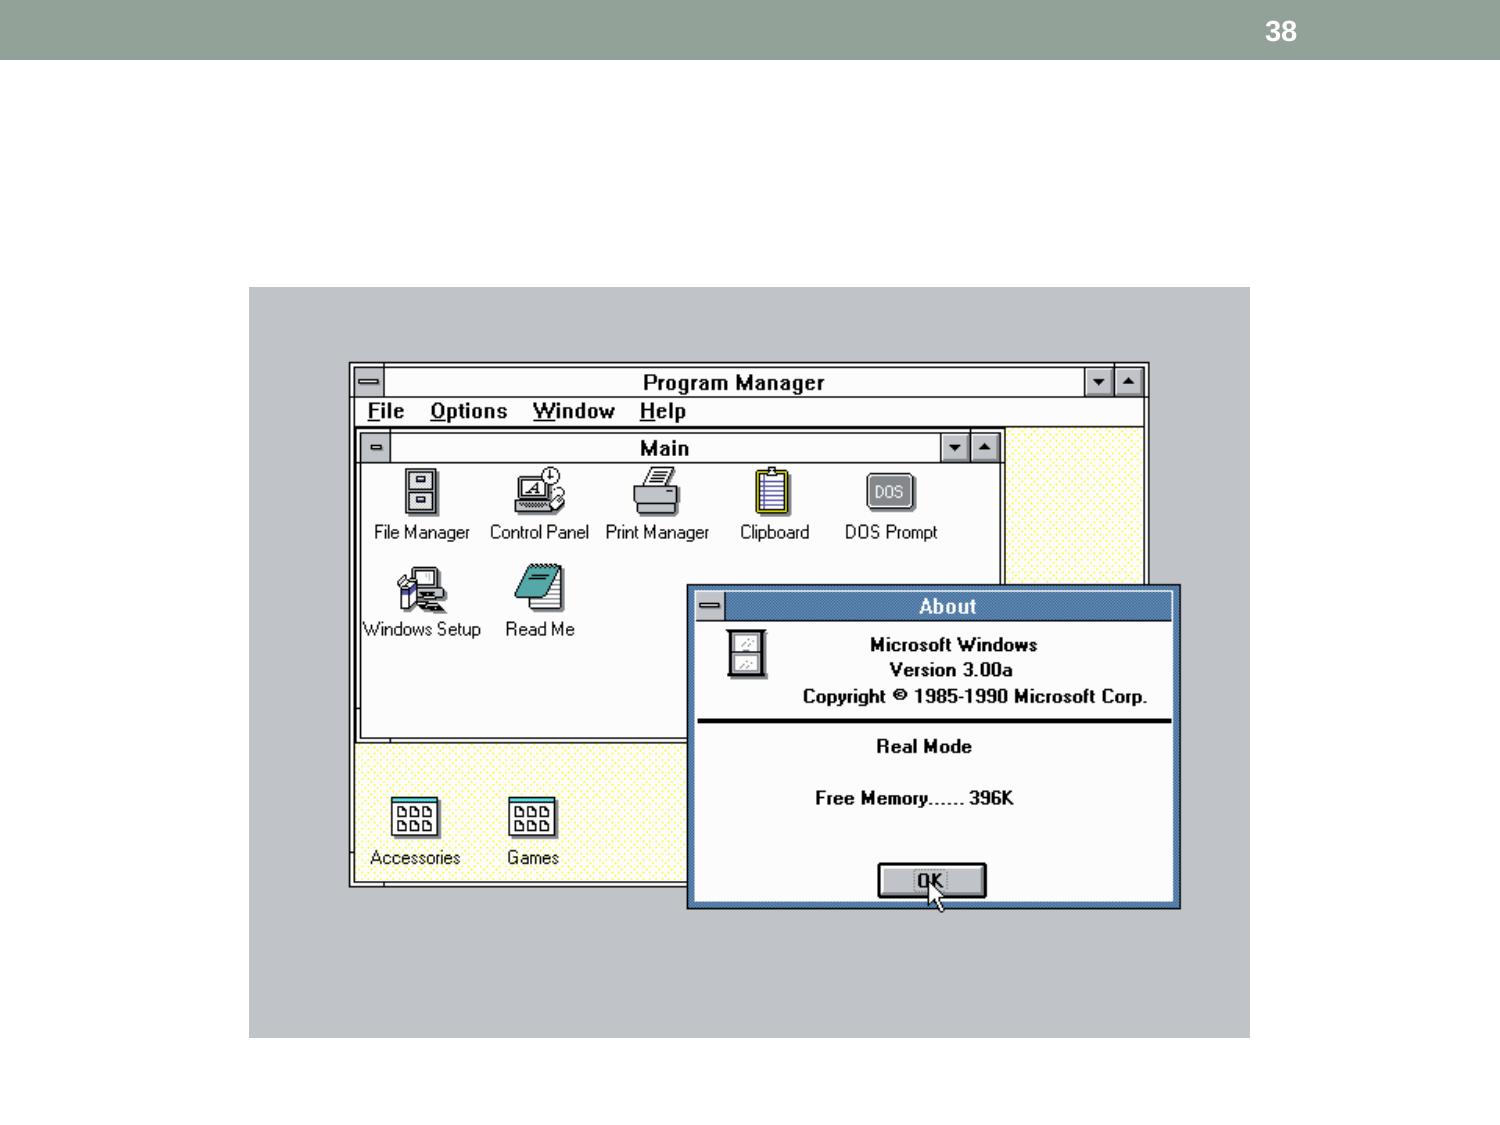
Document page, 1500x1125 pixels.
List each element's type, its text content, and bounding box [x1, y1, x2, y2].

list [249, 287, 1251, 1038]
slide_number 38 [1250, 3, 1425, 57]
